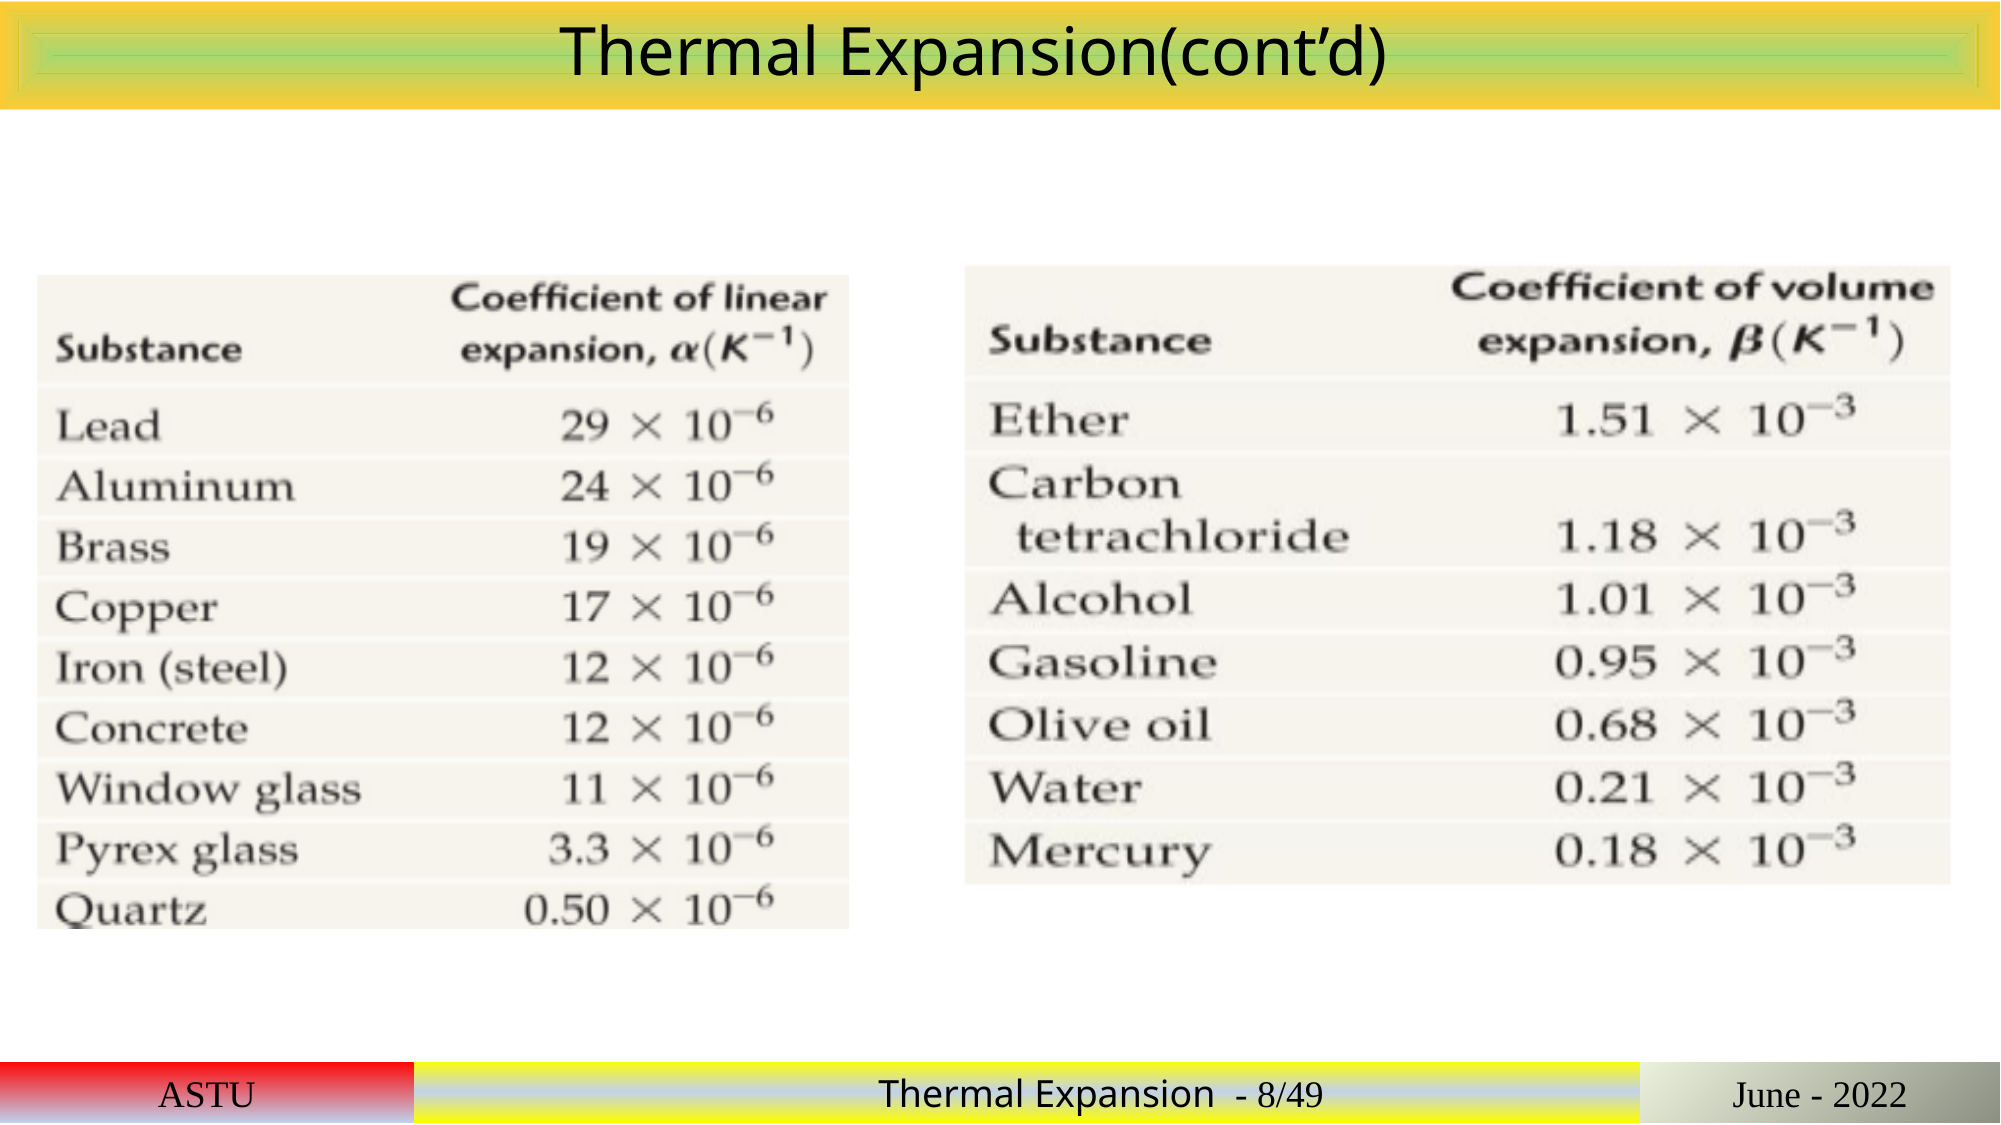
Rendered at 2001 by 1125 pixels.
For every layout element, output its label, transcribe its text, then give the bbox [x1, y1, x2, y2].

text_box Thermal Expansion(cont’d) [0, 1, 2000, 110]
text_box ASTU [0, 1062, 414, 1123]
text_box June - 2022 [1640, 1062, 2000, 1123]
picture [28, 270, 849, 930]
picture [961, 243, 1967, 930]
text_box Thermal Expansion - 8/49 [414, 1062, 1640, 1123]
